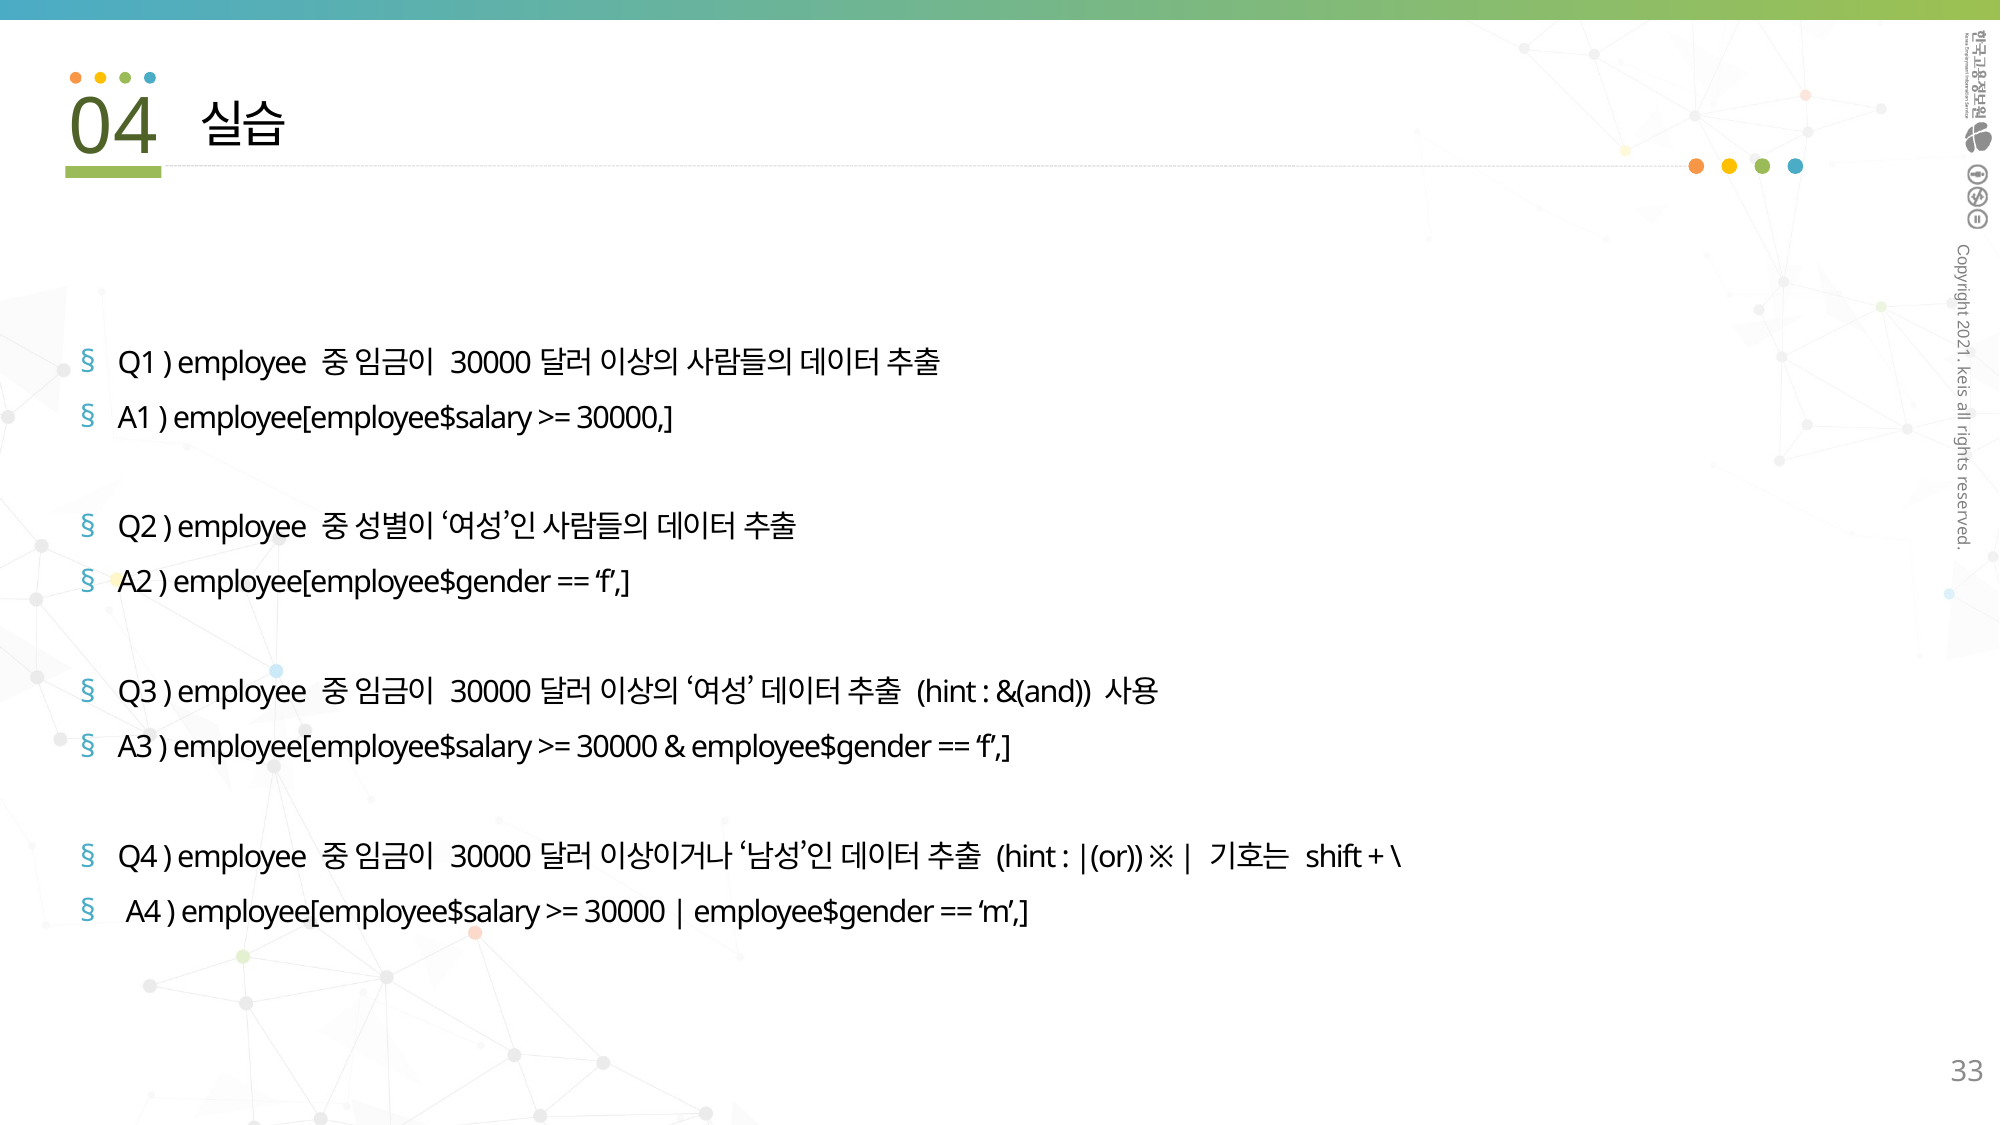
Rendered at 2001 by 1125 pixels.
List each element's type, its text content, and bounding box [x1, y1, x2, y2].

text_box Q1 ) employee 중 임금이 30000달러 이상의 사람들의 데이터 추출 A1 ) employee[employee$salary >= 30000,] Q2 ) employee 중 성별이 ‘여성’인 사람들의 데이터 추출 A2 ) employee[employee$gender == ‘f’,] Q3 ) employee 중 임금이 30000달러 이상의 ‘여성’ 데이터 추출 (hint : &(and)) 사용 A3 ) employee[employee$salary >= 30000 & employee$gender == ‘f’,] Q4 ) employee 중 임금이 30000달러 이상이거나 ‘남성’인 데이터 추출 (hint : |(or)) ※ | 기호는 shift + \ A4 ) employee[employee$salary >= 30000 | employee$gender == ‘m’,] [65, 657, 1796, 936]
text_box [0, 0, 2000, 657]
slide_number 33 [1532, 1042, 1999, 1103]
